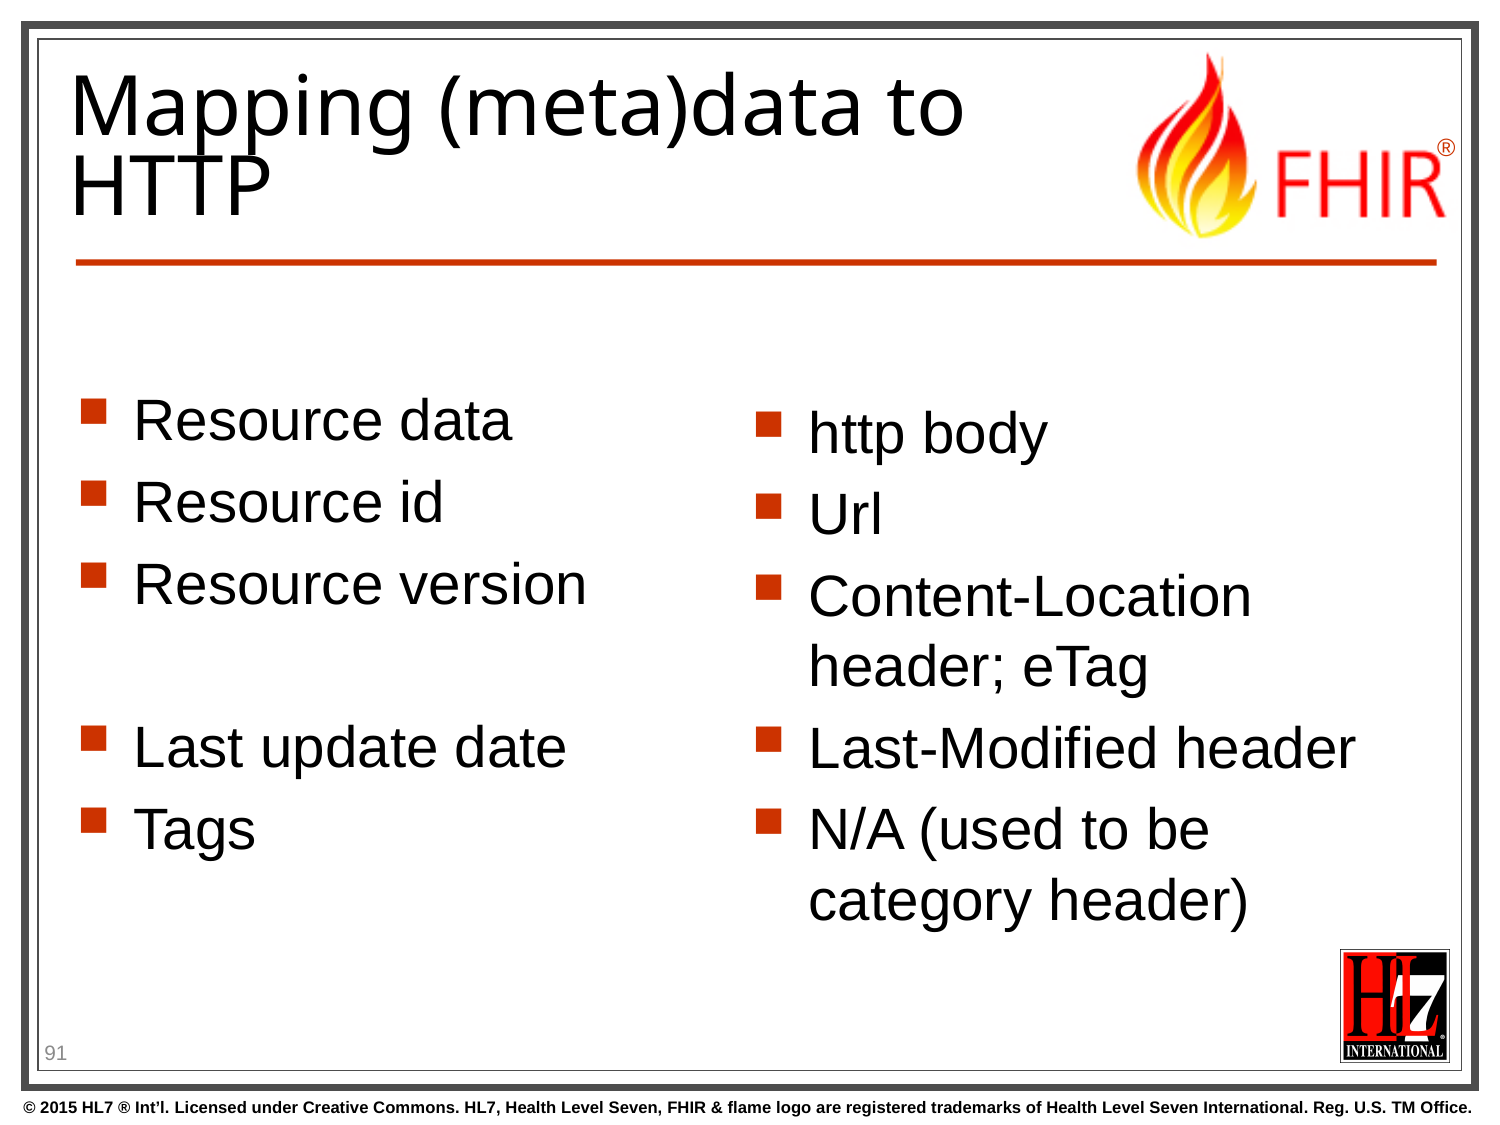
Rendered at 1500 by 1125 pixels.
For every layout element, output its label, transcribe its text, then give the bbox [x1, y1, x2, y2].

list Resource data Resource id Resource version Last update date Tags [62, 375, 738, 800]
title Mapping (meta)data to HTTP [53, 54, 1128, 249]
picture [1340, 949, 1450, 1063]
list http body Url Content-Location header; eTag Last-Modified header N/A (used to be category header) [737, 387, 1413, 825]
picture [1124, 42, 1458, 249]
slide_number 91 [29, 1034, 148, 1071]
